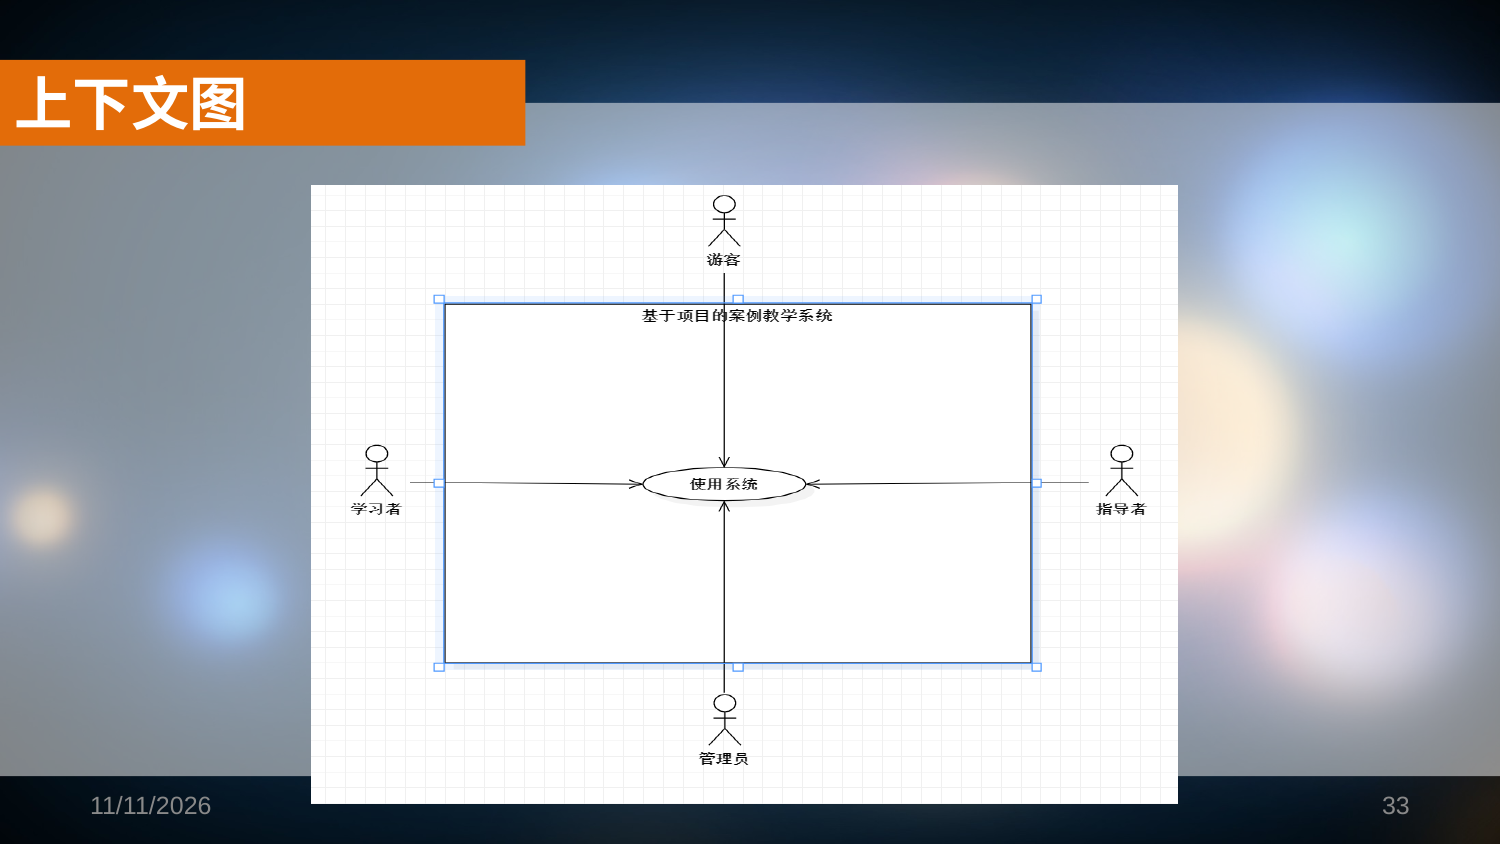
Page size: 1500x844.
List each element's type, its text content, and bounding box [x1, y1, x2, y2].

picture [0, 185, 1500, 844]
text_box [0, 102, 1500, 777]
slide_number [74, 781, 426, 828]
picture [0, 0, 1500, 102]
text_box 上下文图 [0, 59, 526, 145]
slide_number 33 [1074, 781, 1426, 828]
